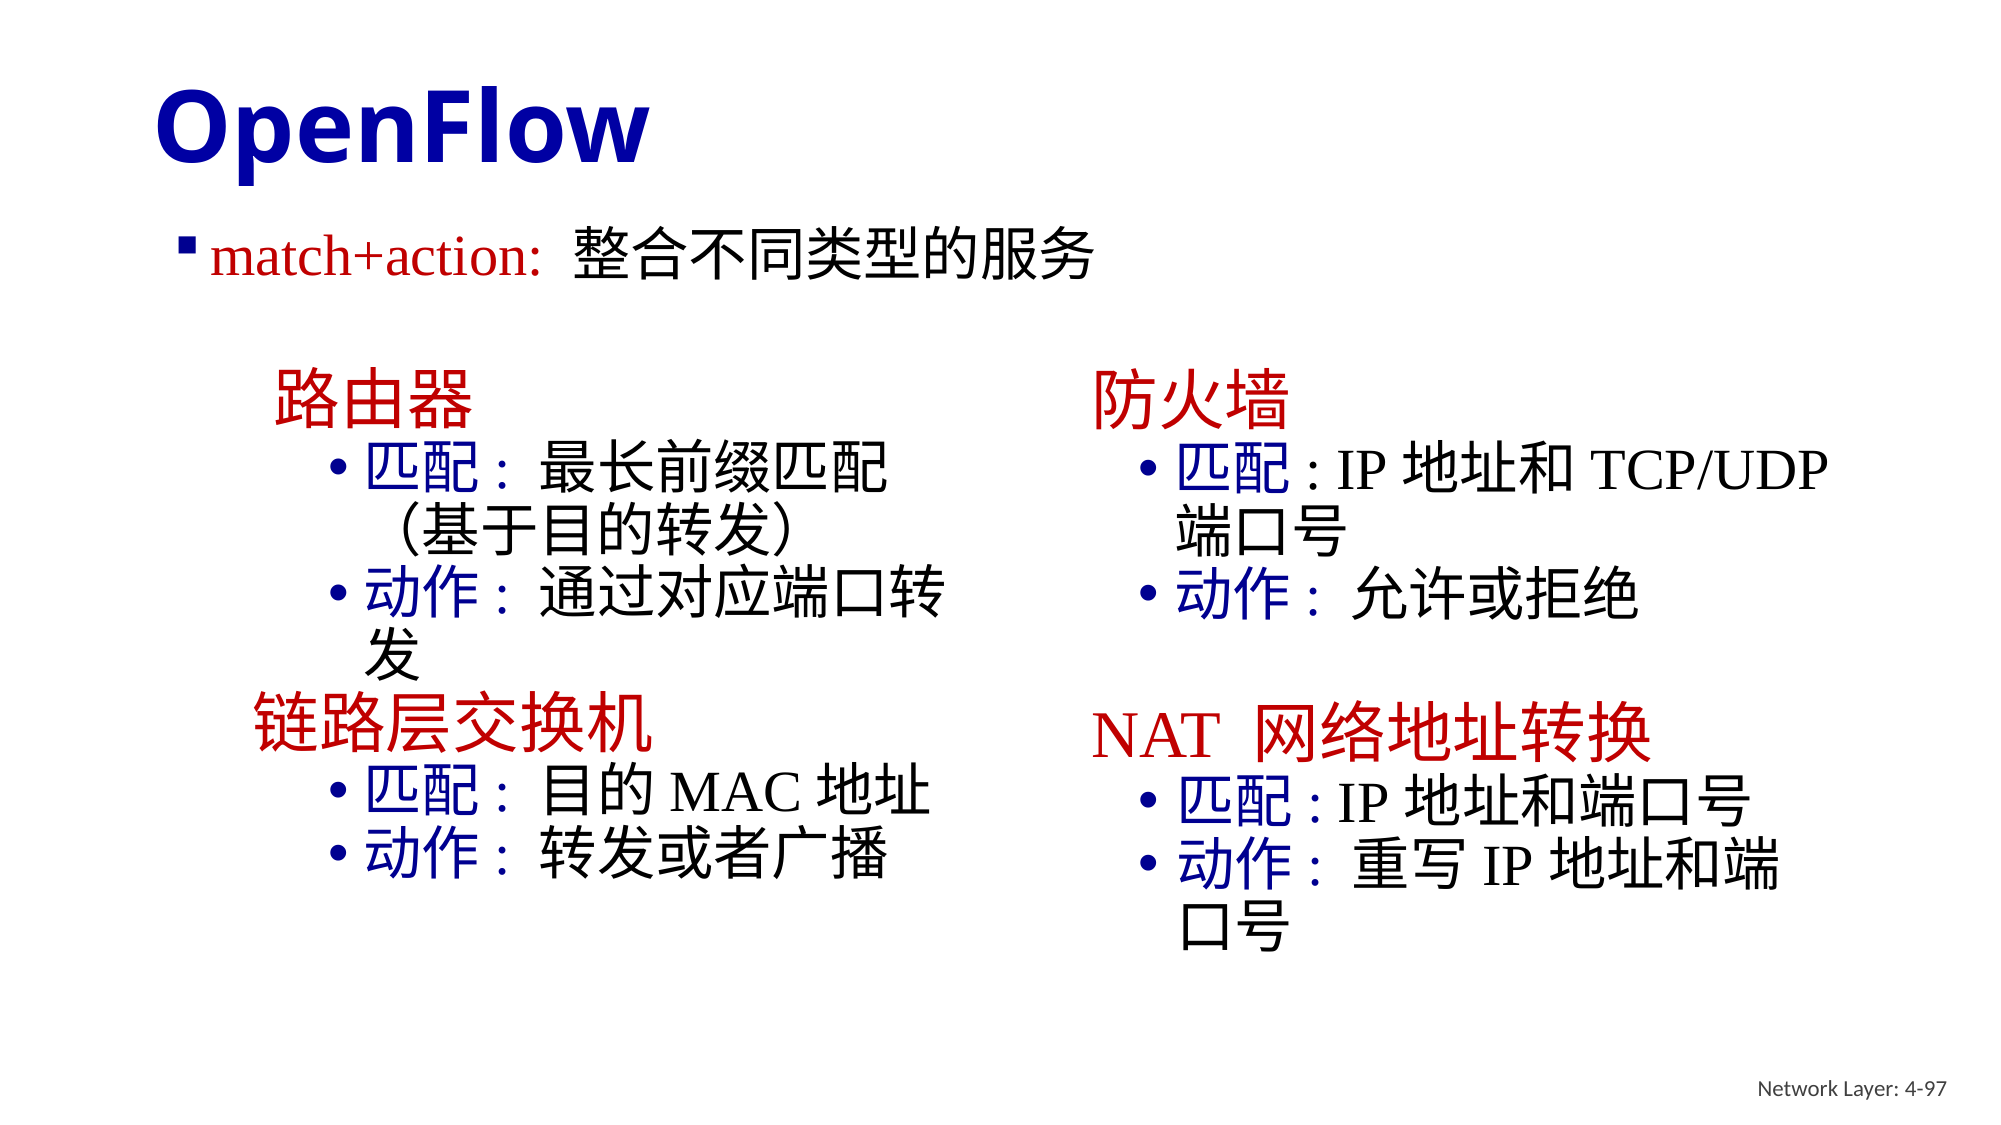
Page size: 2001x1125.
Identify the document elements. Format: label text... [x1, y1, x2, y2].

title OpenFlow [137, 56, 1863, 204]
text_box 路由器 匹配: 最长前缀匹配（基于目的转发） 动作: 通过对应端口转发 链路层交换机 匹配: 目的MAC地址 动作: 转发或者广播 [237, 358, 974, 1005]
slide_number Network Layer: 4-97 [1512, 1056, 1963, 1117]
list match+action: 整合不同类型的服务 [137, 217, 1863, 303]
text_box 防火墙 匹配: IP地址和TCP/UDP端口号 动作: 允许或拒绝 NAT 网络地址转换 匹配: IP地址和端口号 动作: 重写IP地址和端口号 [1076, 359, 1853, 1123]
